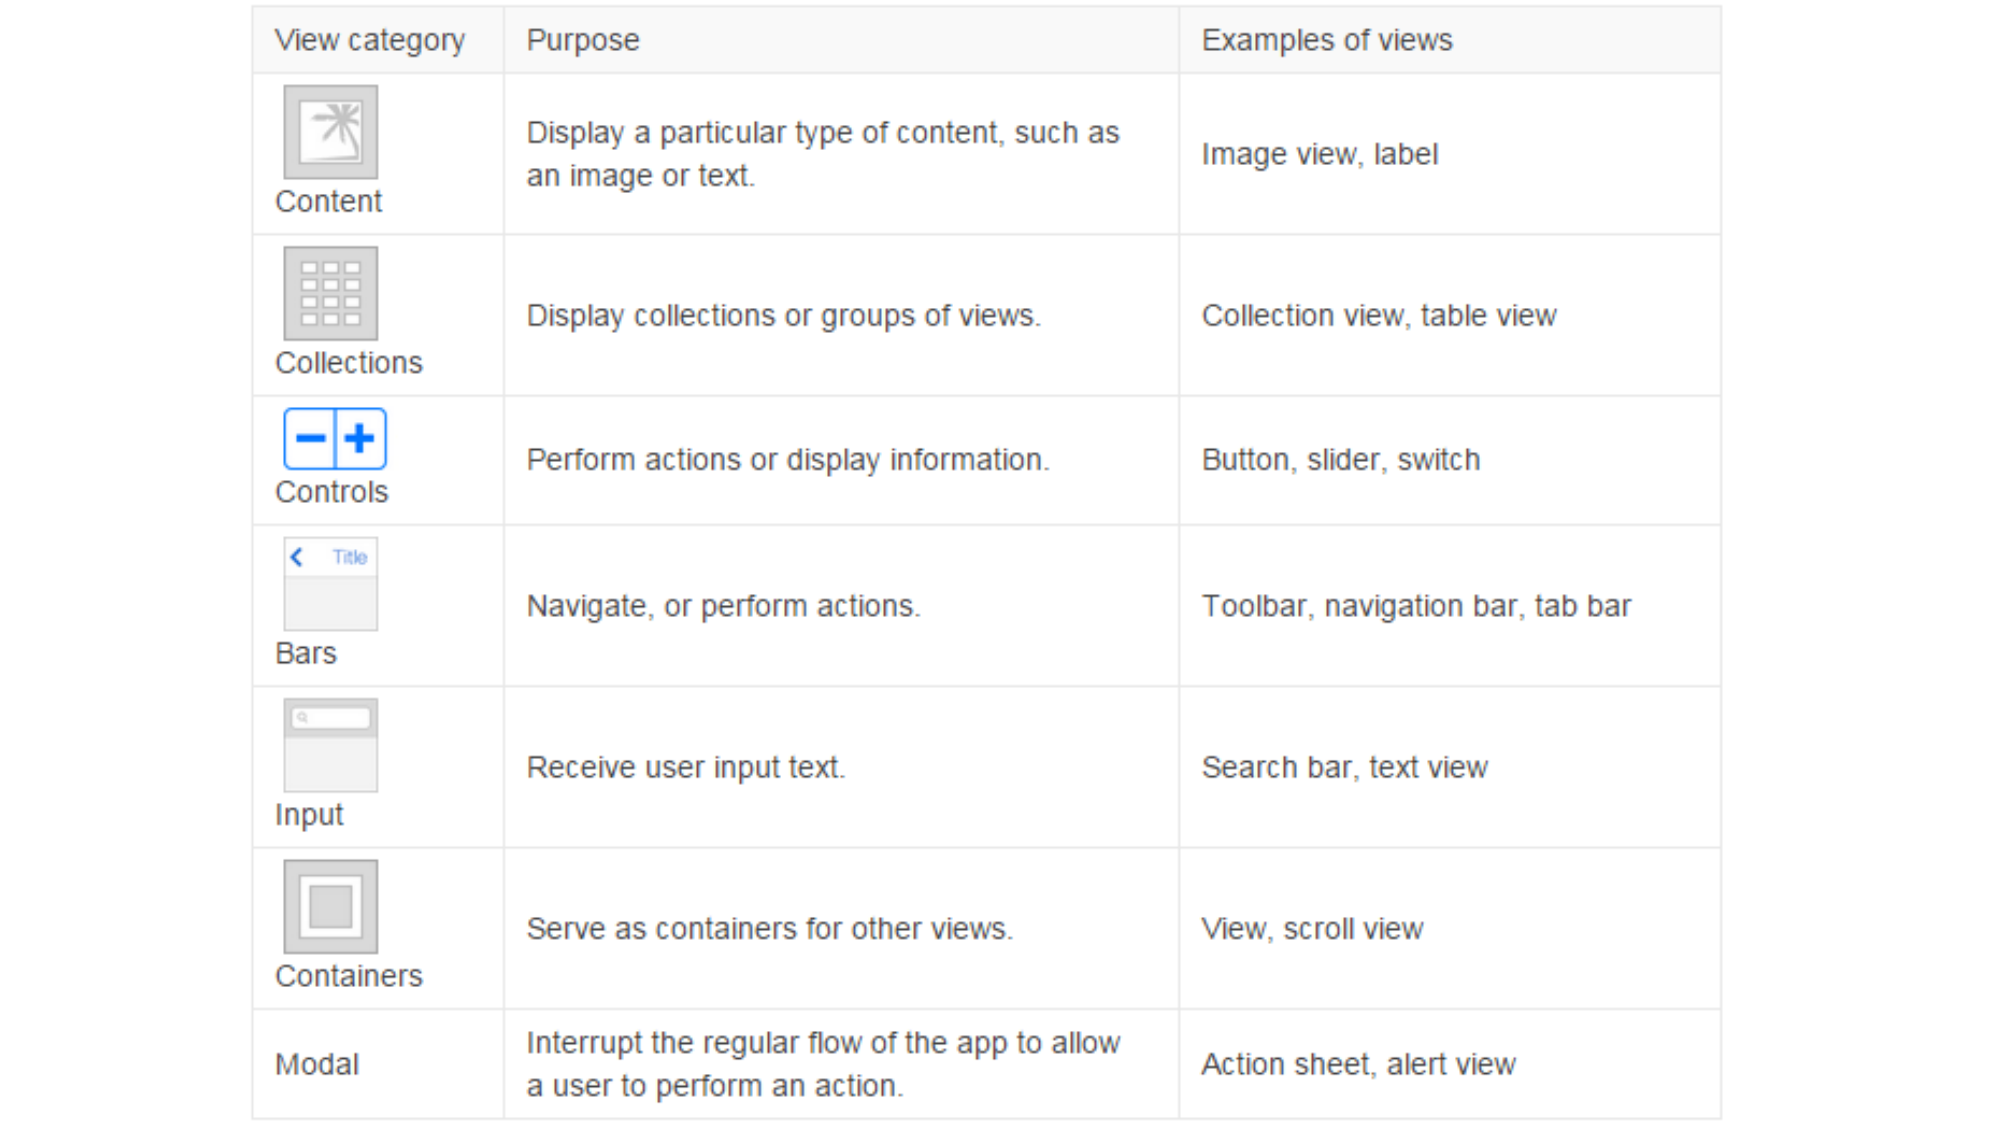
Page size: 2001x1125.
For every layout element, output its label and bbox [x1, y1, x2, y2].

picture [238, 0, 1740, 1125]
